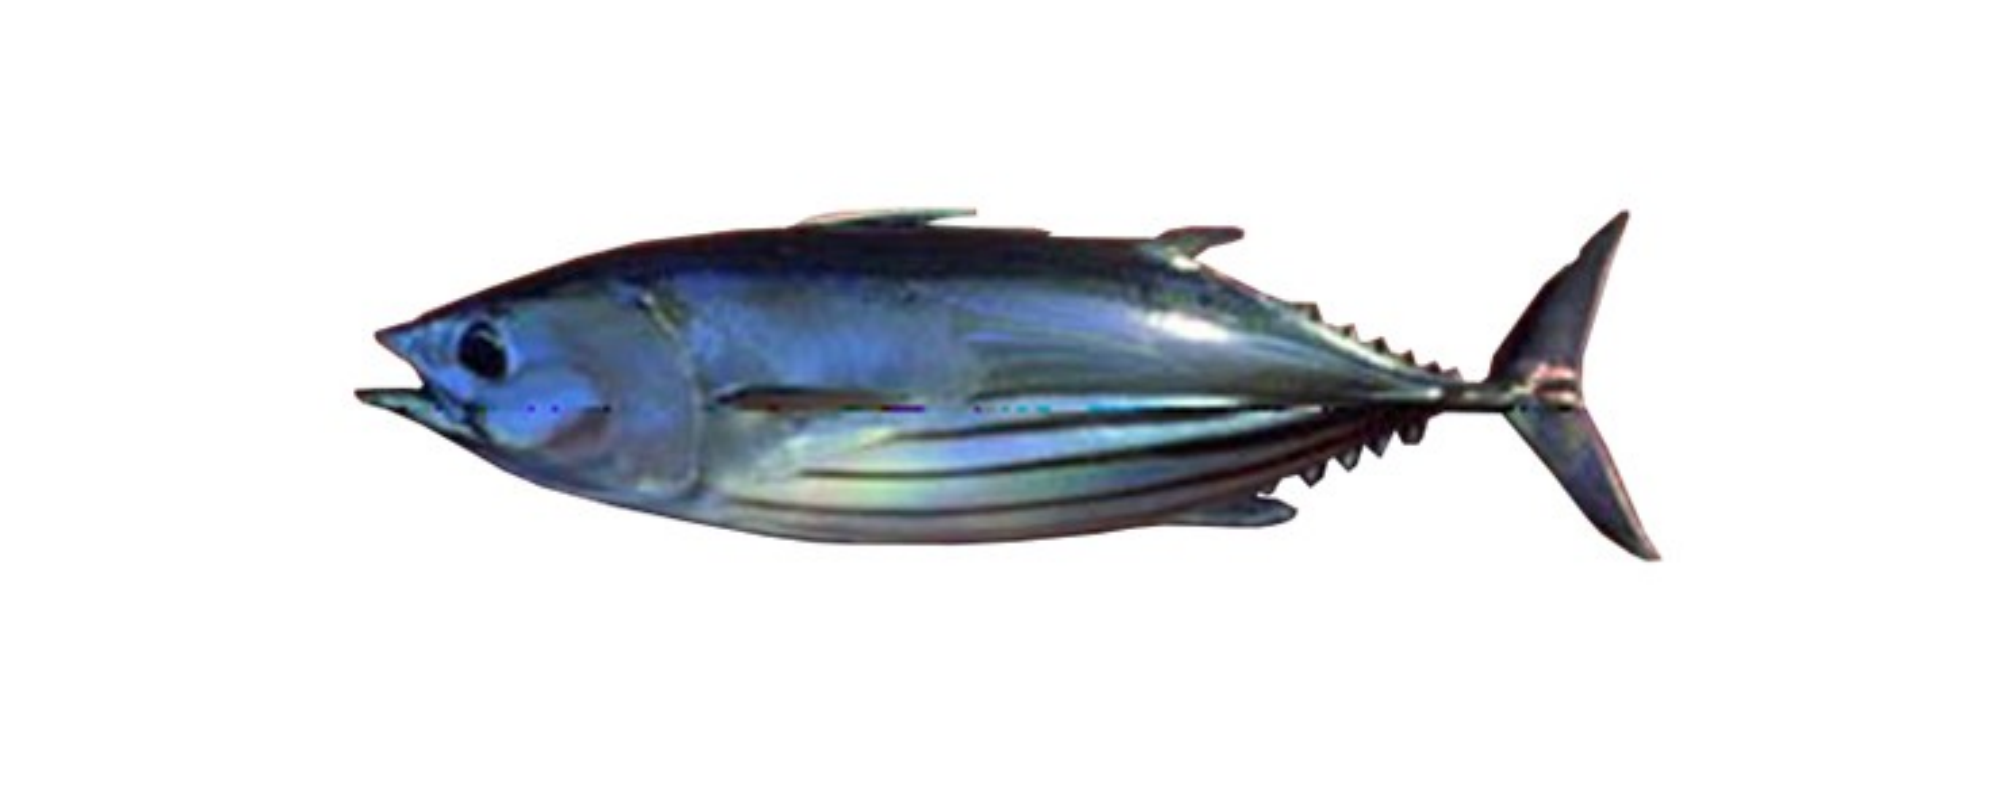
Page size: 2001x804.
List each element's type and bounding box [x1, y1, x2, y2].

picture [232, 0, 1768, 718]
